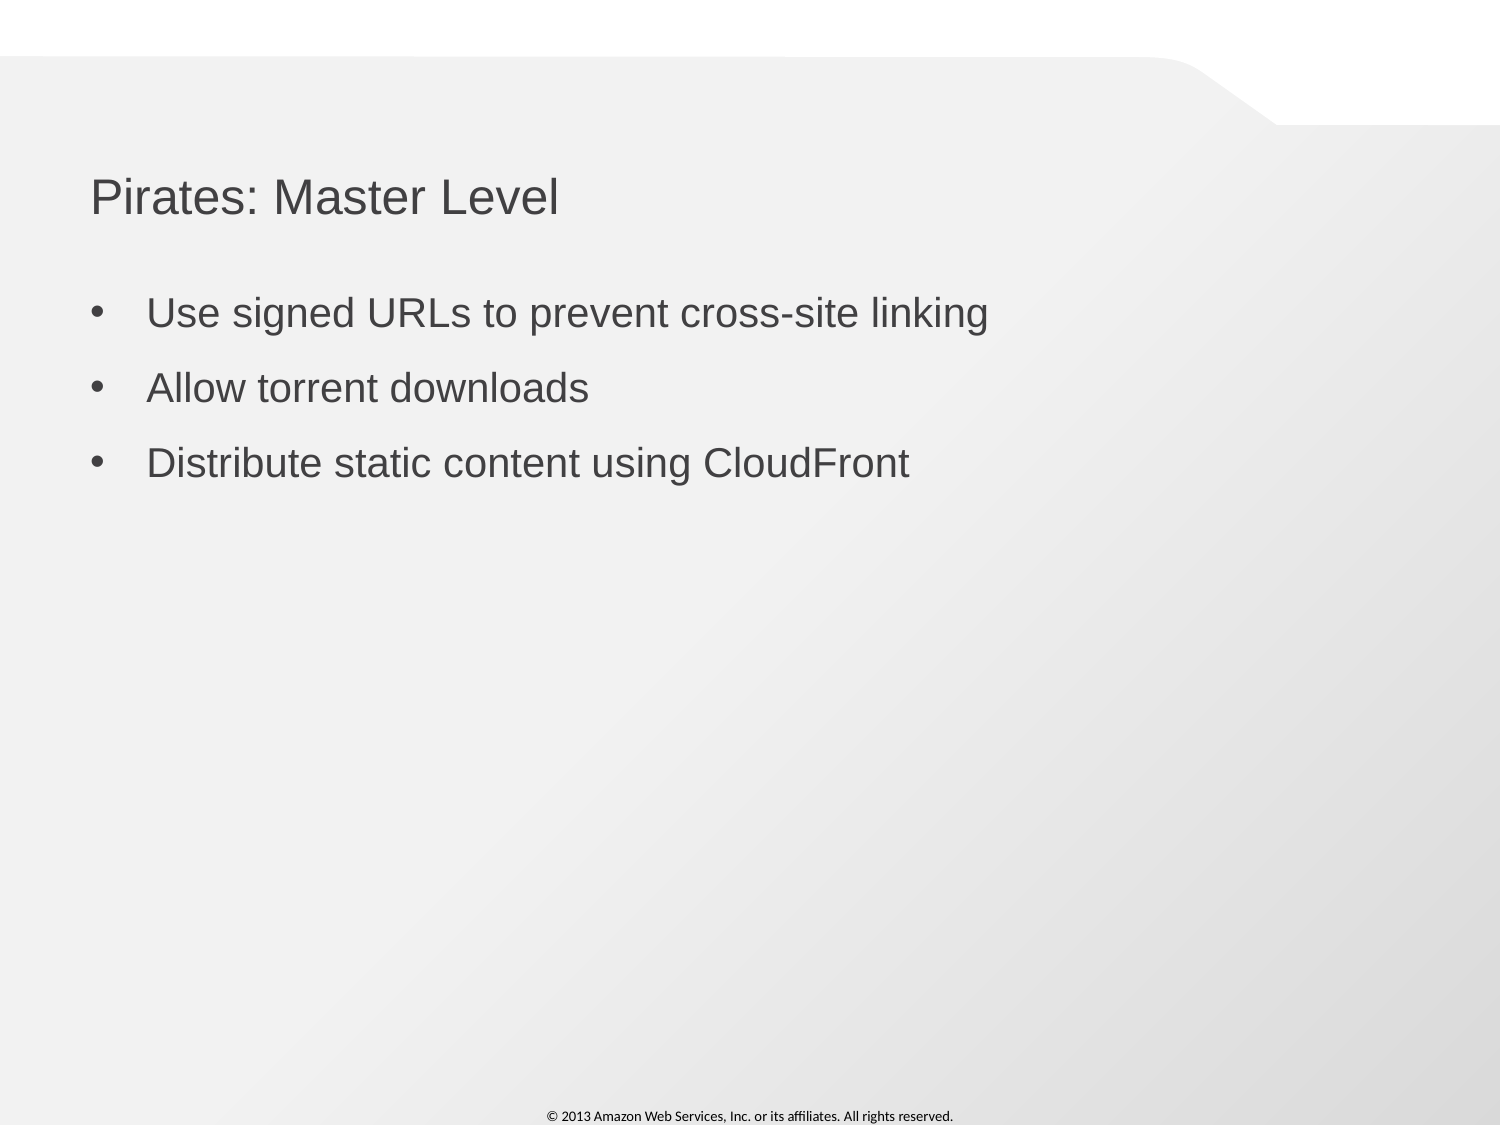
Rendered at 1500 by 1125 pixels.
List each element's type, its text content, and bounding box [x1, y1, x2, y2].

title Pirates: Master Level [75, 135, 1006, 253]
list Use signed URLs to prevent cross-site linking Allow torrent downloads Distribute static content using CloudFront [75, 253, 1425, 1005]
